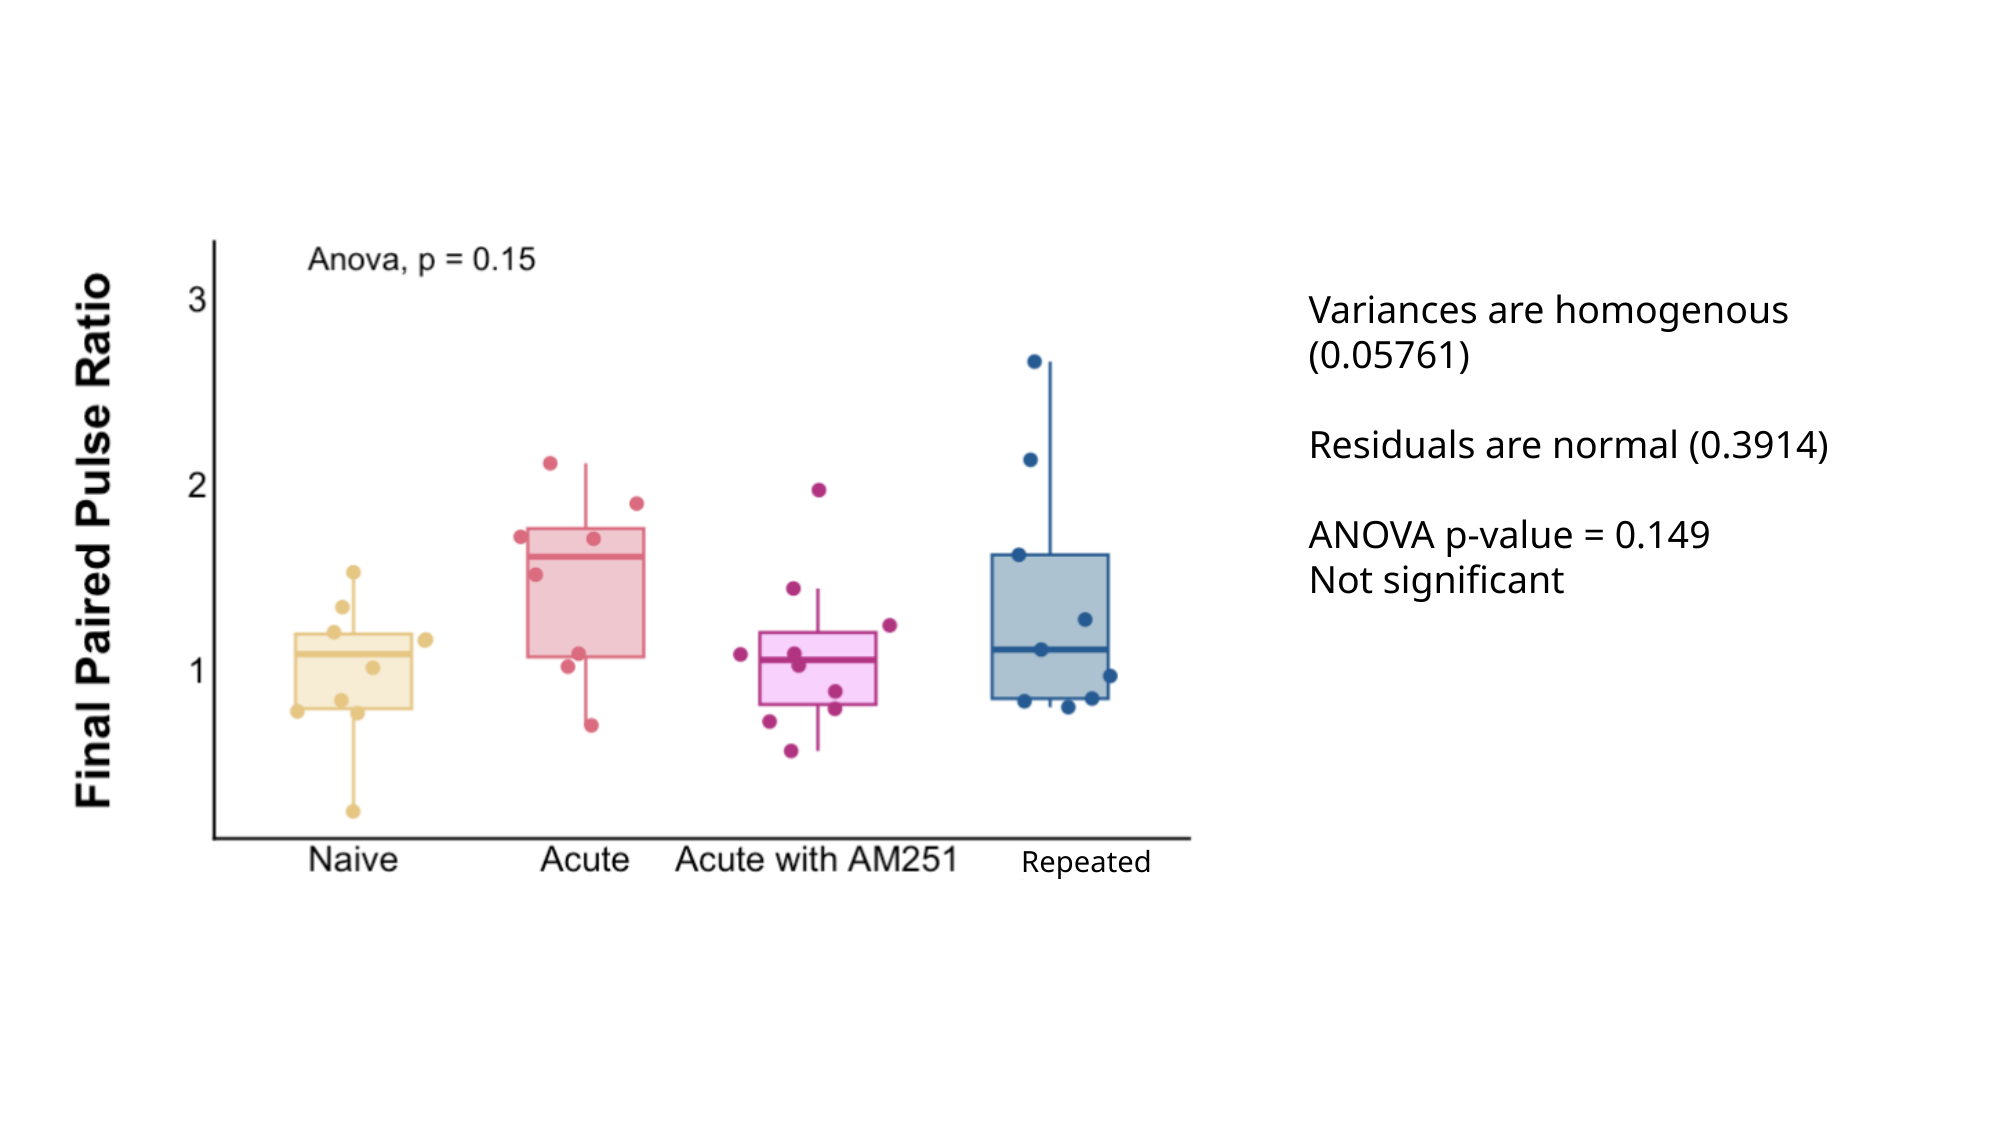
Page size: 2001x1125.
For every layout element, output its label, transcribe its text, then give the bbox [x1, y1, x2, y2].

picture [38, 182, 1257, 943]
text_box Variances are homogenous (0.05761) Residuals are normal (0.3914) ANOVA p-value = 0.149 Not significant [1293, 278, 1961, 609]
